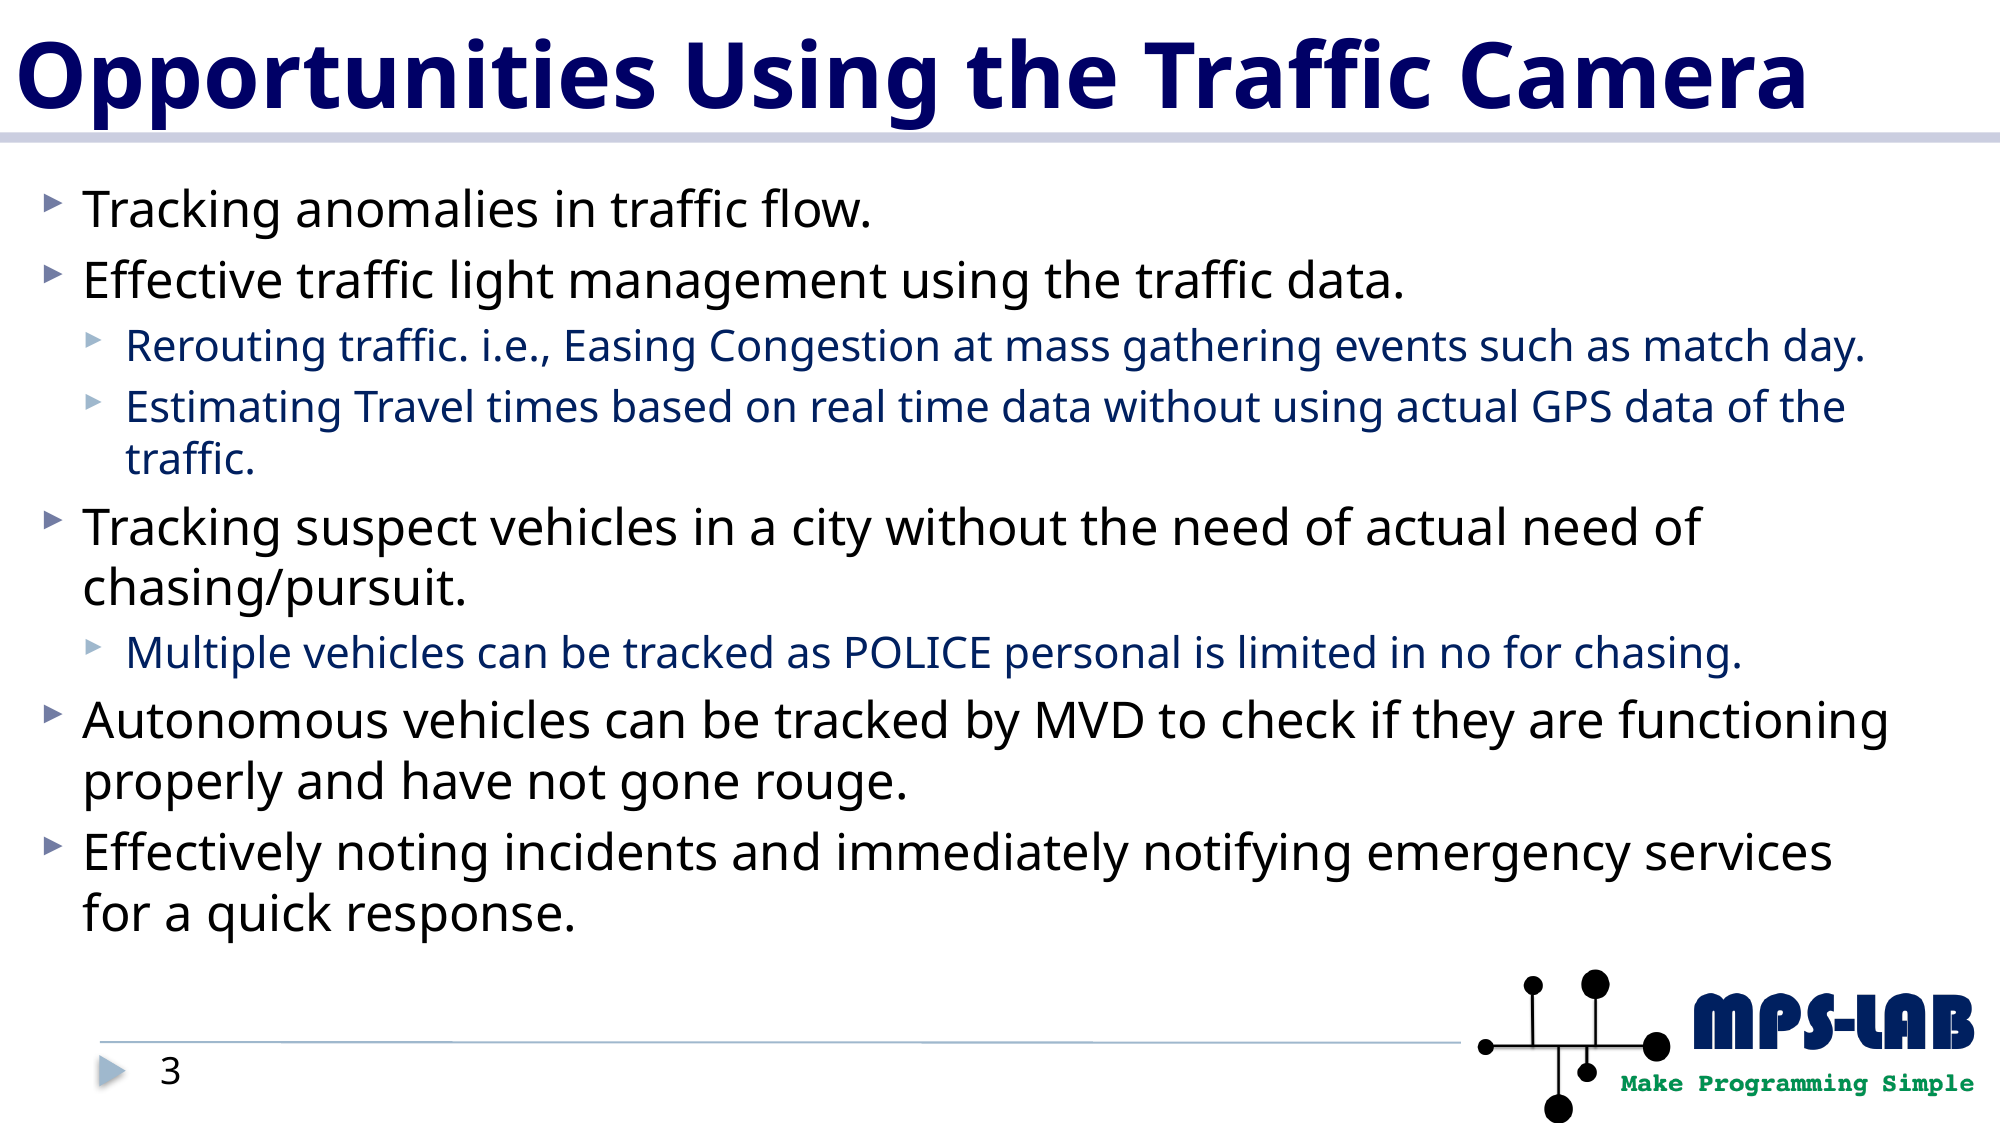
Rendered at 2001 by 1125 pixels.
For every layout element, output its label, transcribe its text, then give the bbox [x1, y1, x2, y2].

slide_number 3 [145, 1039, 353, 1100]
picture [1477, 950, 2001, 1123]
title Opportunities Using the Traffic Camera [0, 0, 2000, 134]
list Tracking anomalies in traffic flow. Effective traffic light management using the traffic data. Rerouting traffic. i.e., Easing Congestion at mass gathering events such as match day. Estimating Travel times based on real time data without using actual GPS data of the traffic. Tracking suspect vehicles in a city without the need of actual need of chasing/pursuit. Multiple vehicles can be tracked as POLICE personal is limited in no for chasing. Autonomous vehicles can be tracked by MVD to check if they are functioning properly and have not gone rouge. Effectively noting incidents and immediately notifying emergency services for a quick response. [25, 169, 1914, 956]
